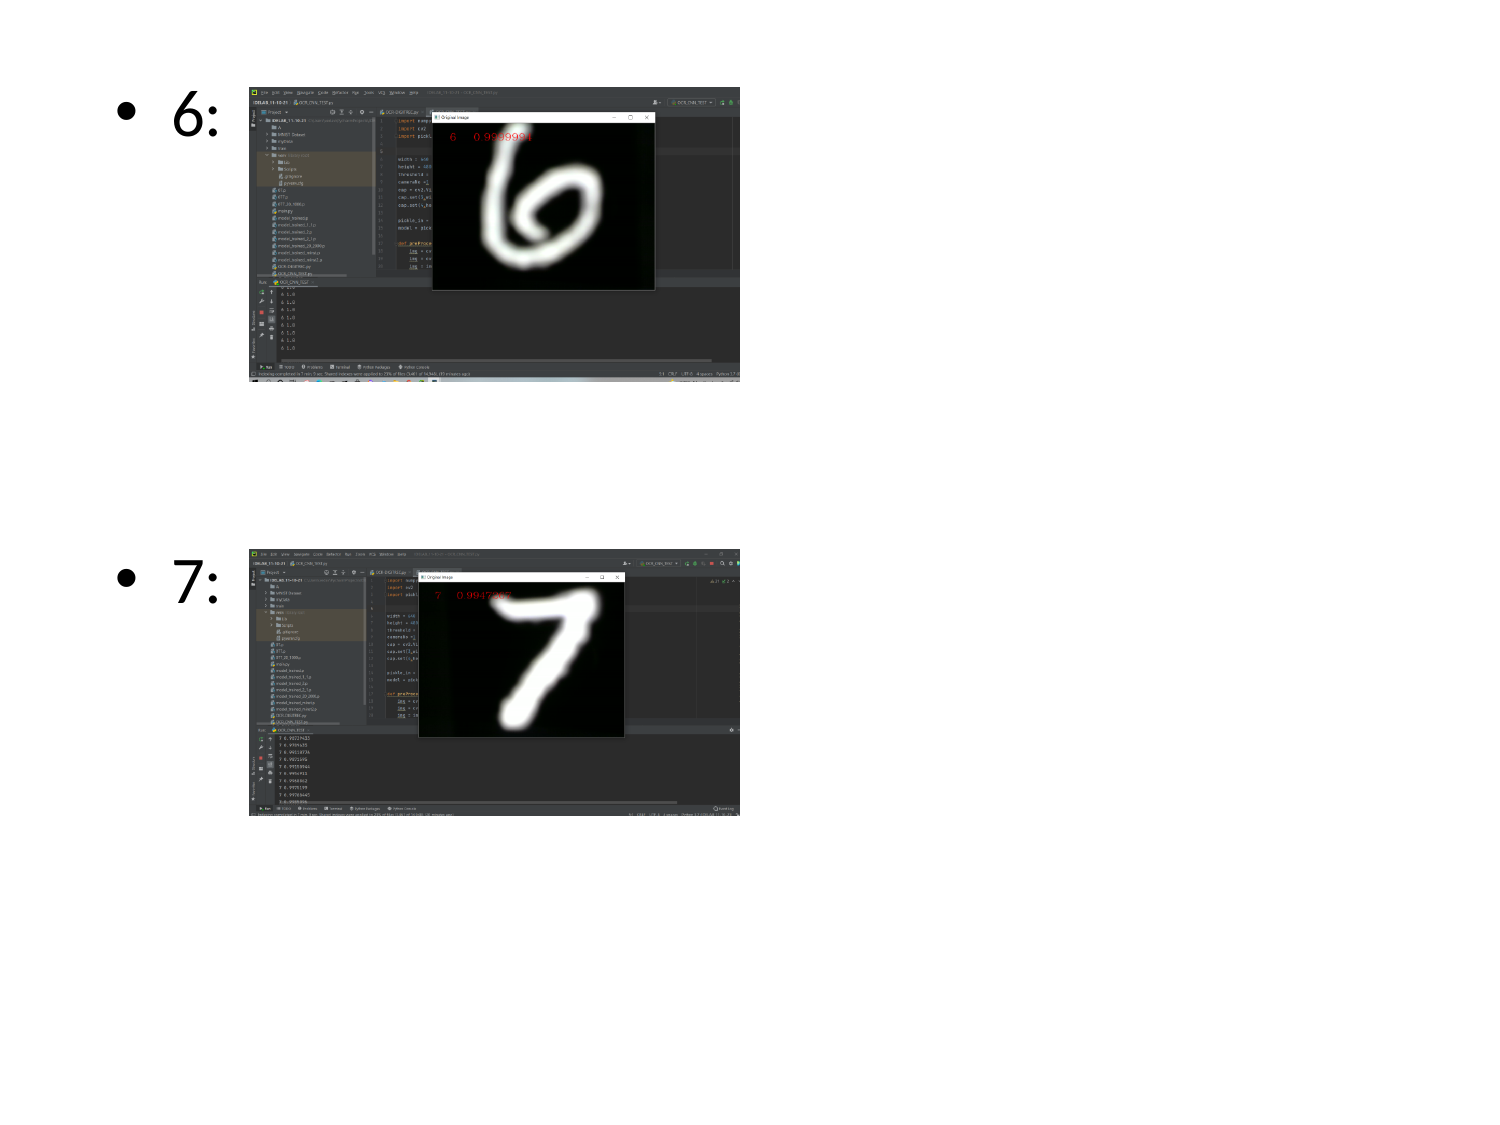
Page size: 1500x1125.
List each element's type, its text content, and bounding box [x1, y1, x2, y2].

picture [249, 87, 741, 382]
text_box 6: 7: [99, 62, 1450, 1030]
picture [249, 549, 741, 816]
